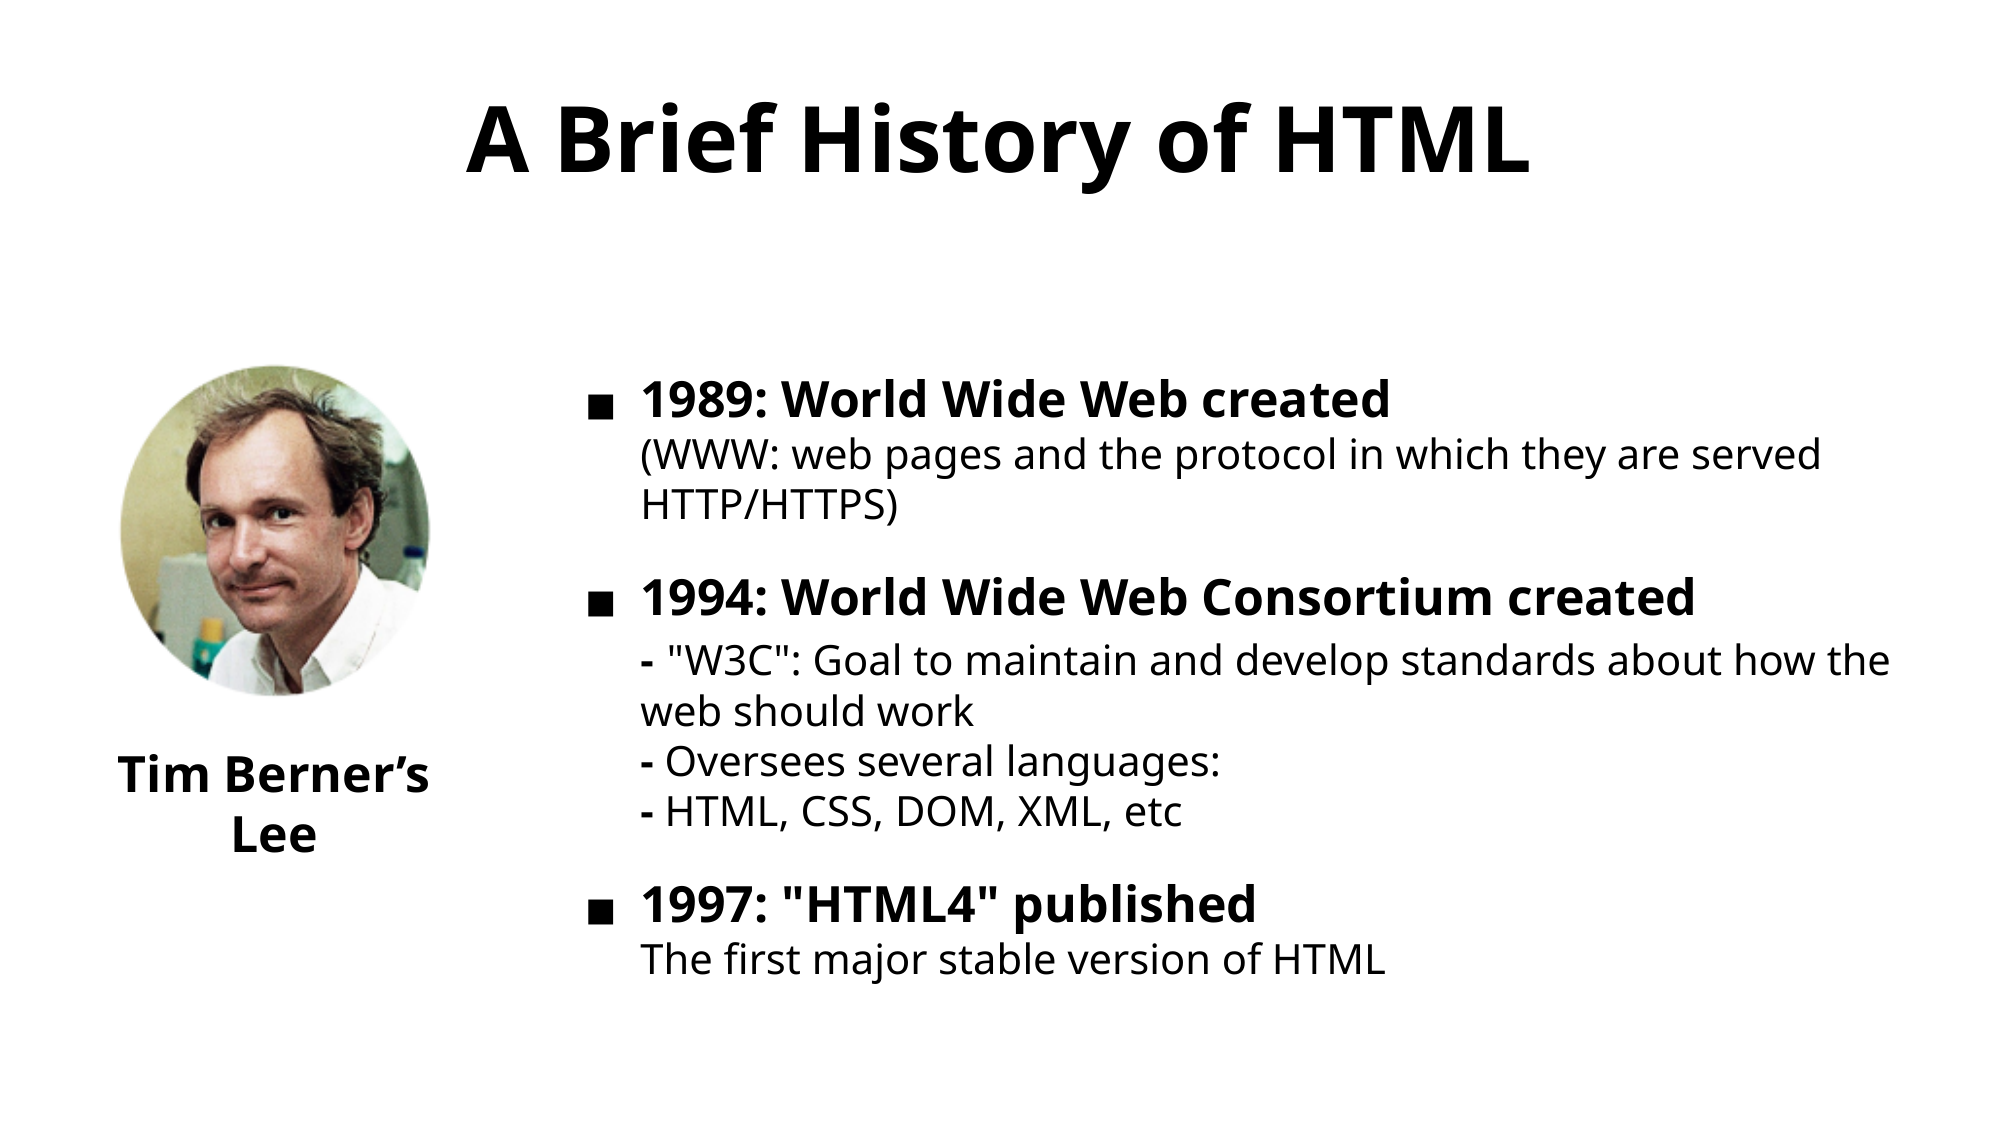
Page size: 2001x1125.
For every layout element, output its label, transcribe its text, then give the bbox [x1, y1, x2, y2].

text_box 1989: World Wide Web created (WWW: web pages and the protocol in which they are served HTTP/HTTPS) 1994: World Wide Web Consortium created - "W3C": Goal to maintain and develop standards about how the web should work - Oversees several languages: - HTML, CSS, DOM, XML, etc 1997: "HTML4" published The first major stable version of HTML [569, 359, 1947, 990]
picture [98, 359, 451, 704]
text_box Tim Berner’s Lee [53, 734, 495, 870]
text_box A Brief History of HTML [98, 73, 1902, 199]
